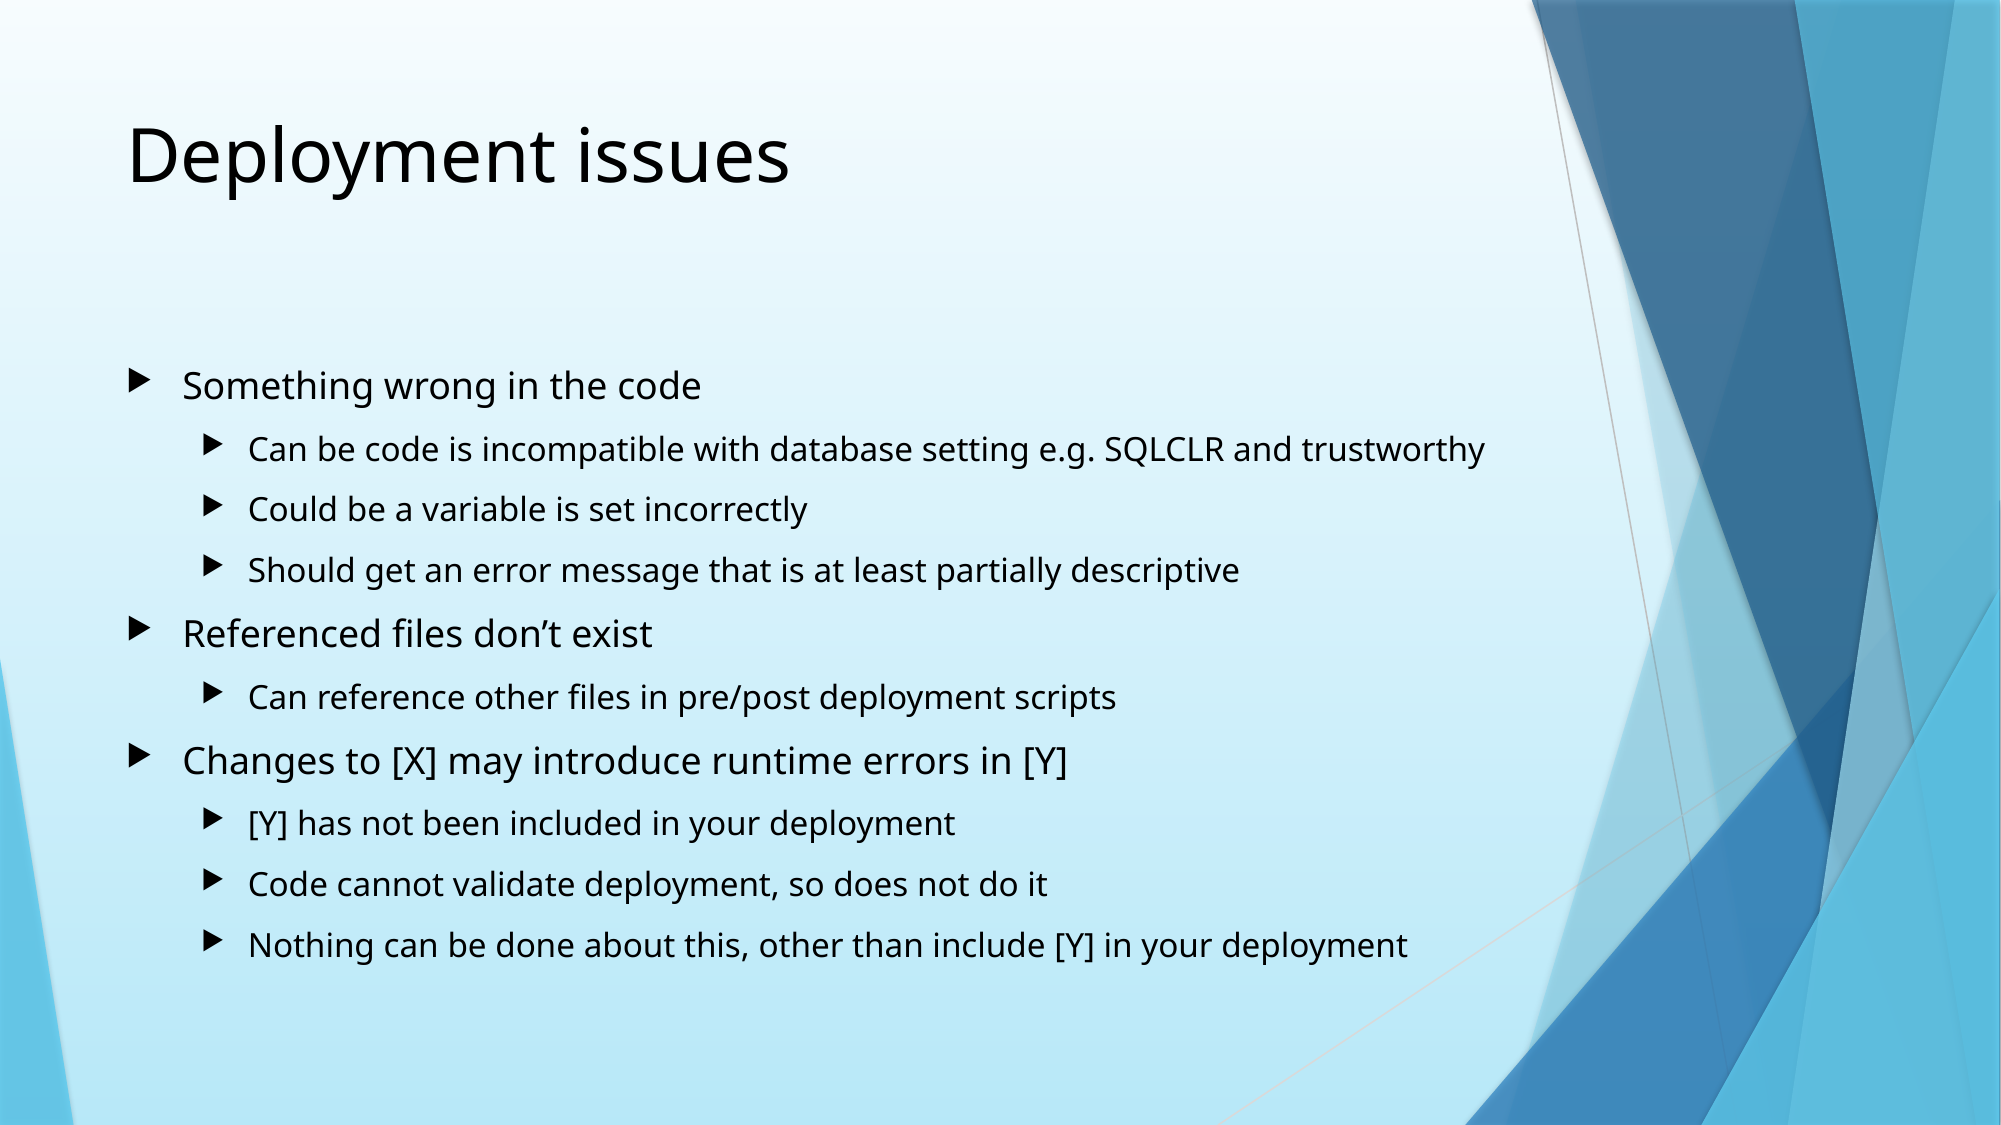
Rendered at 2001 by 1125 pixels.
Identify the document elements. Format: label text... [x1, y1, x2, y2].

list Something wrong in the code Can be code is incompatible with database setting e.g. SQLCLR and trustworthy Could be a variable is set incorrectly Should get an error message that is at least partially descriptive Referenced files don’t exist Can reference other files in pre/post deployment scripts Changes to [X] may introduce runtime errors in [Y] [Y] has not been included in your deployment Code cannot validate deployment, so does not do it Nothing can be done about this, other than include [Y] in your deployment [111, 354, 1522, 992]
title Deployment issues [111, 99, 1522, 317]
